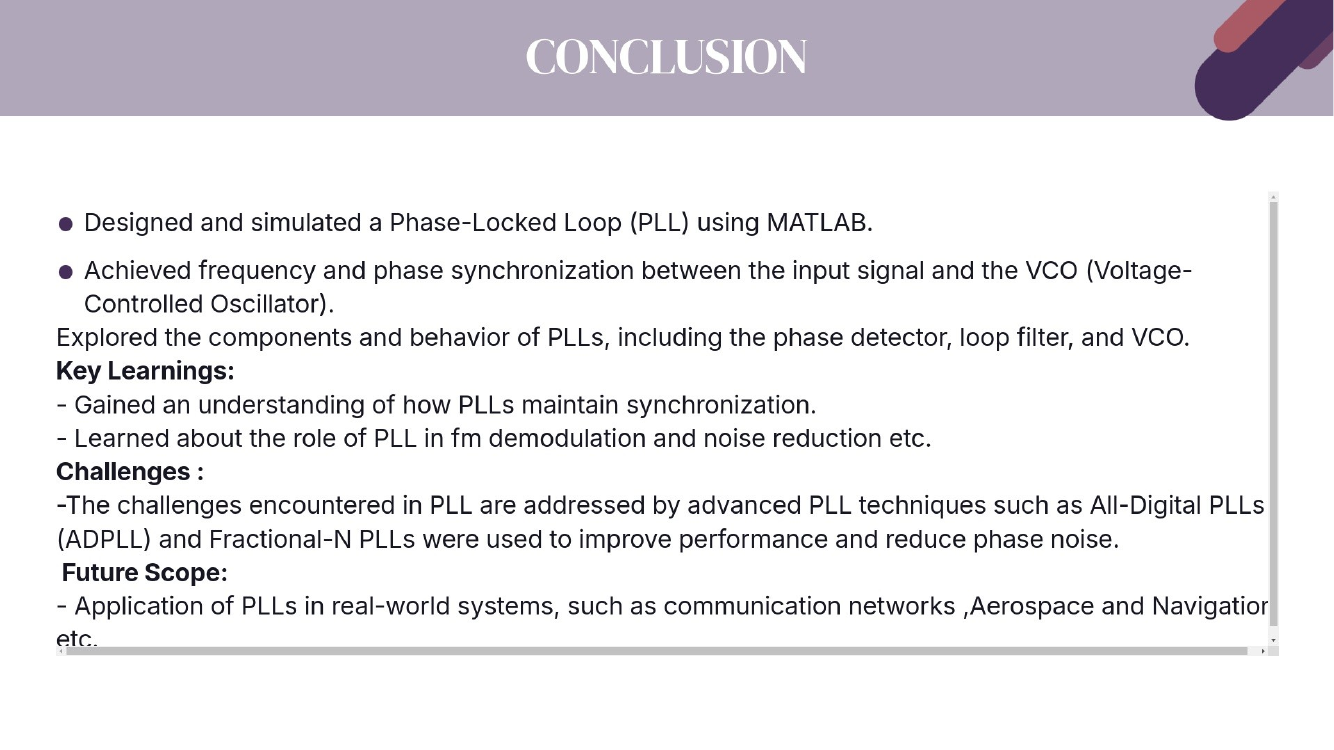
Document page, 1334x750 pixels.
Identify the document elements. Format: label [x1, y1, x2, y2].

picture [0, 0, 1334, 656]
